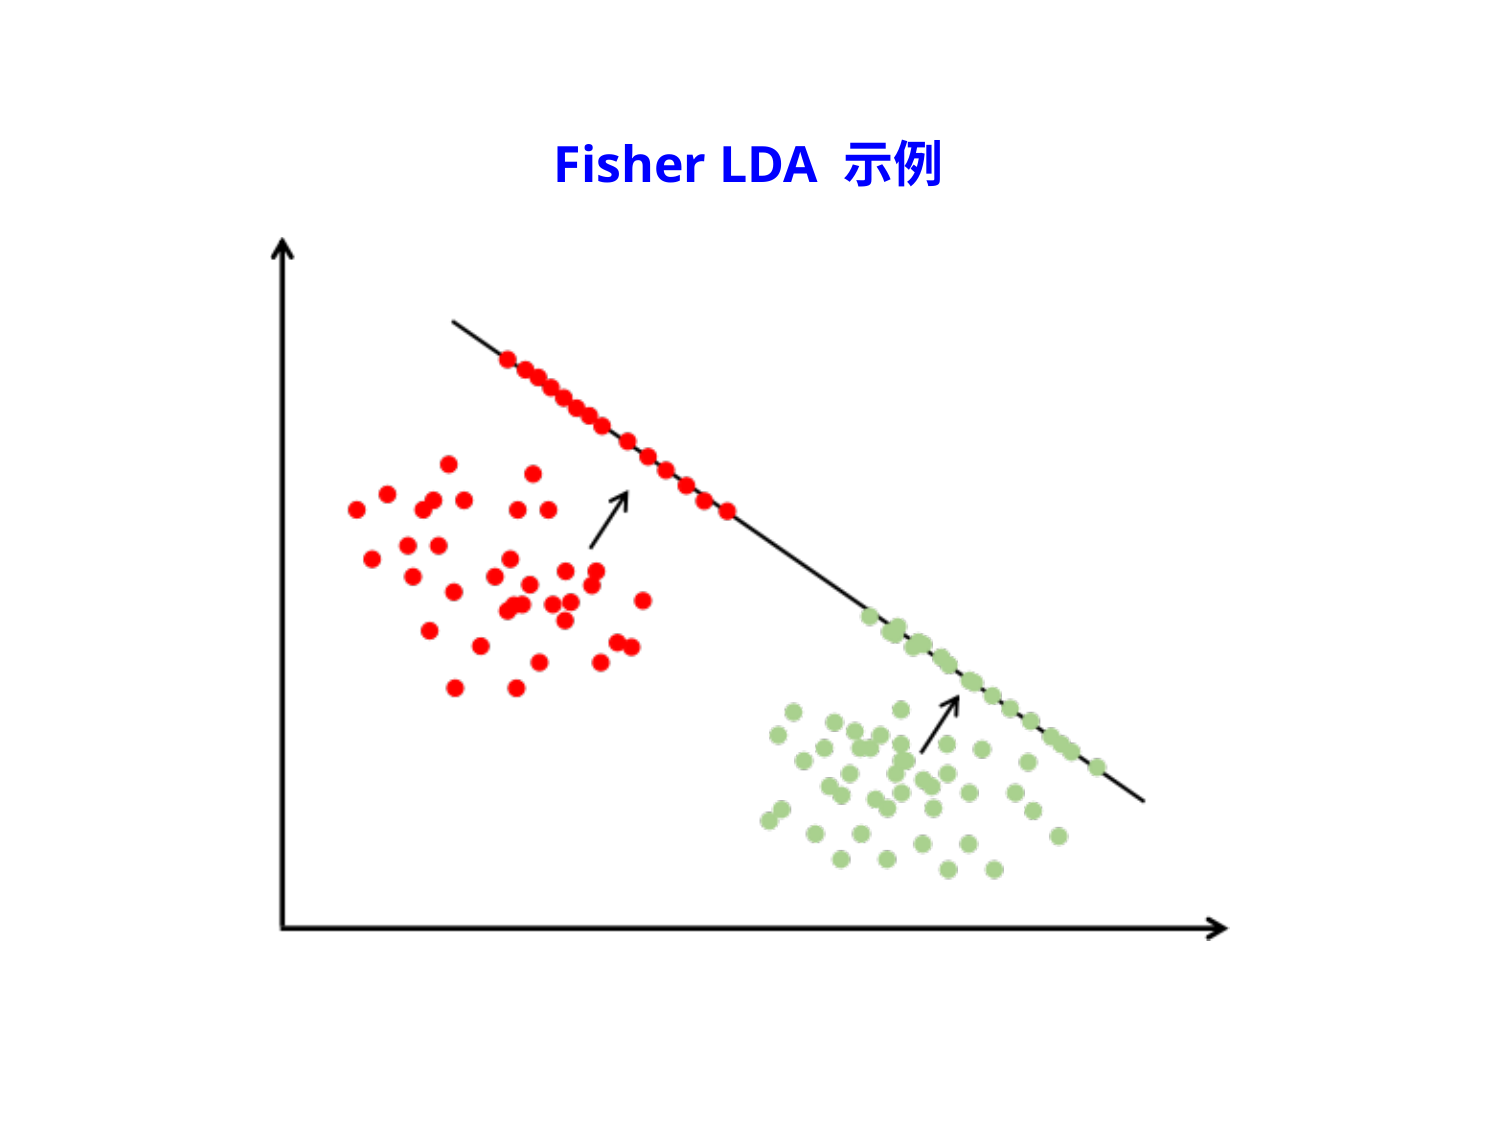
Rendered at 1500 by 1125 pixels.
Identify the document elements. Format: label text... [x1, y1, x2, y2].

text_box Fisher LDA 示例 [475, 125, 1022, 201]
picture [269, 236, 1231, 941]
